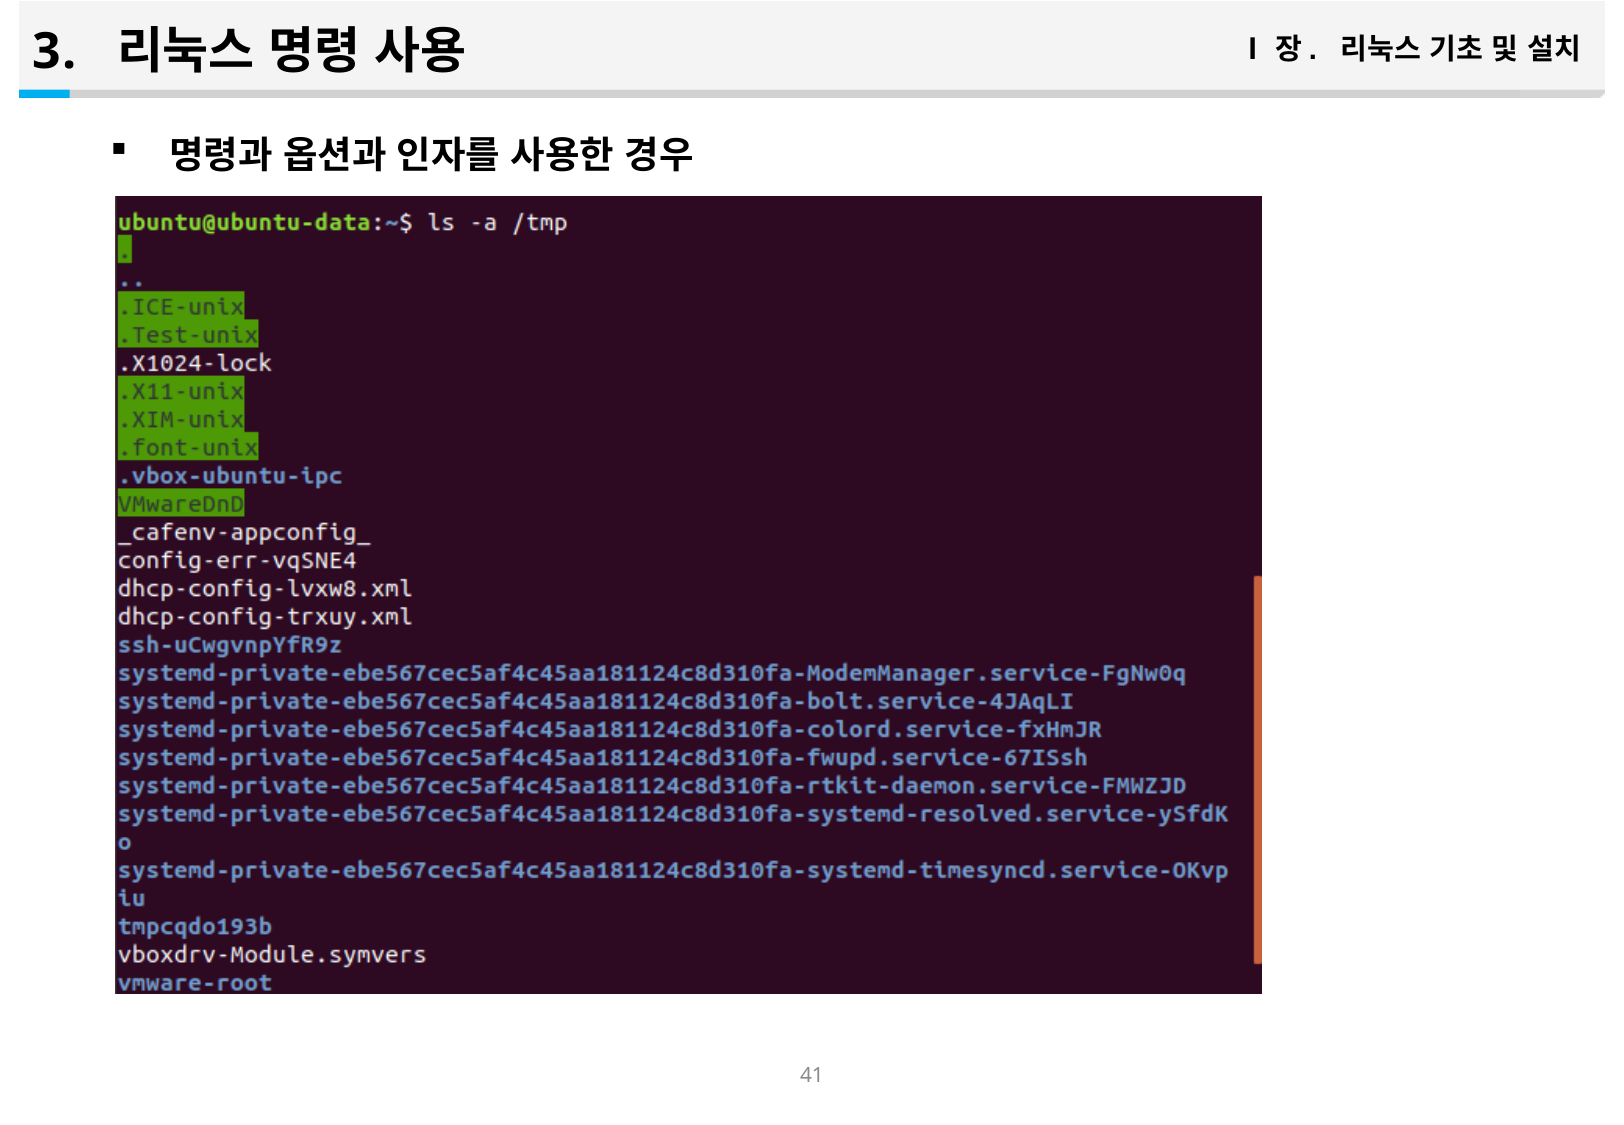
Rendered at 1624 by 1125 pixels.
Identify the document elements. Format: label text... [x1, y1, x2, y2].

slide_number 40 [622, 1045, 1002, 1106]
text_box 명령과 옵션과 인자를 사용한 경우 [20, 123, 1602, 448]
picture [114, 195, 1263, 994]
list 리눅스 명령 사용 [17, 11, 1167, 85]
picture [19, 1, 1605, 98]
text_box Ⅰ장. 리눅스 기초 및 설치 [1223, 22, 1597, 73]
